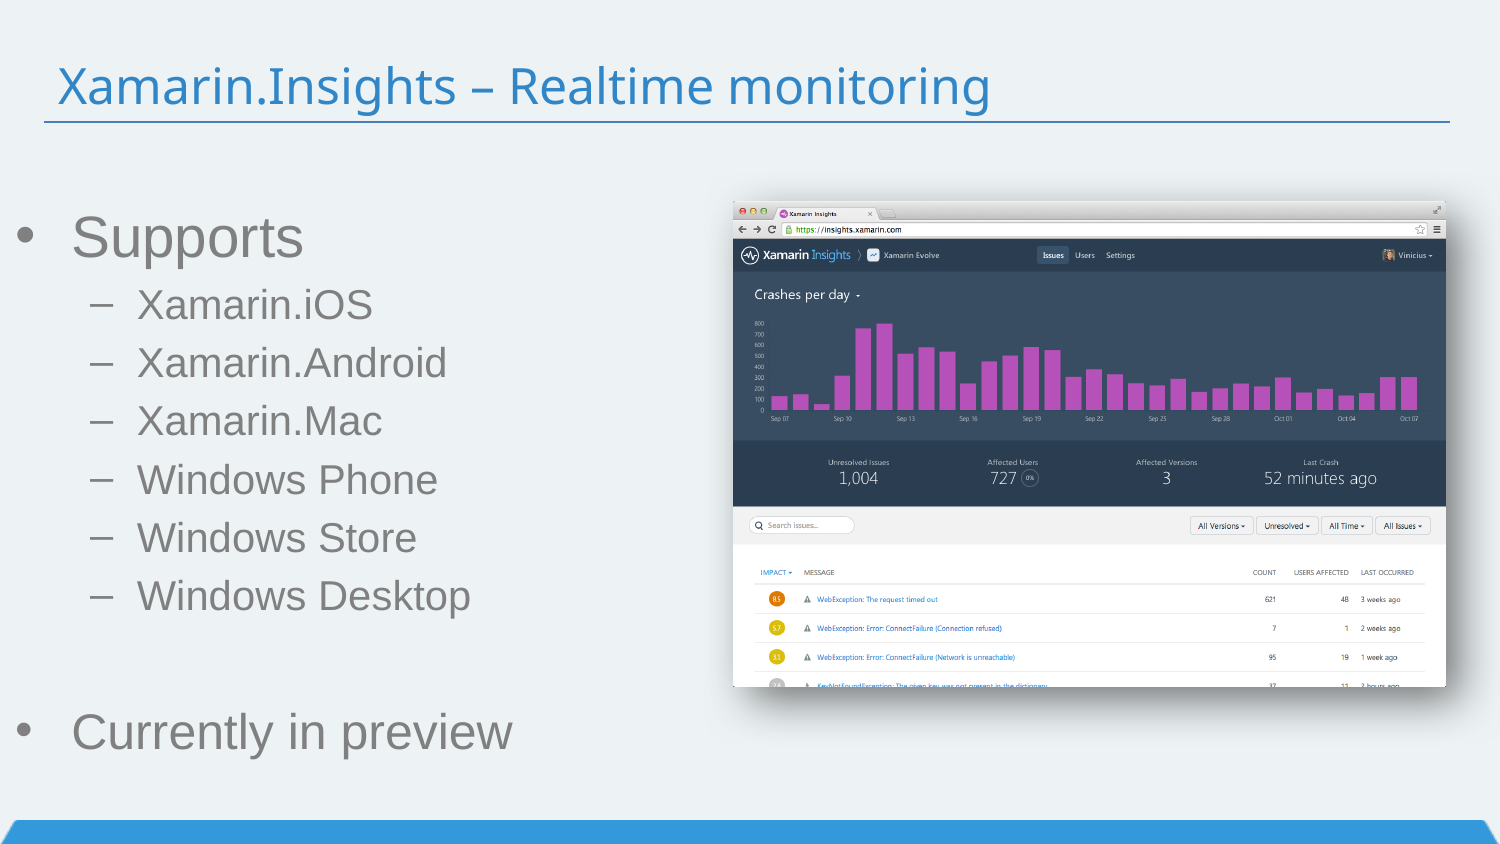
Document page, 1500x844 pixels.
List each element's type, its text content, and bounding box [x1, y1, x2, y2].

text_box Supports Xamarin.iOS Xamarin.Android Xamarin.Mac Windows Phone Windows Store Windows Desktop Currently in preview [0, 191, 691, 764]
picture [733, 200, 1446, 687]
picture [0, 820, 1500, 844]
title Xamarin.Insights – Realtime monitoring [43, 24, 1200, 122]
